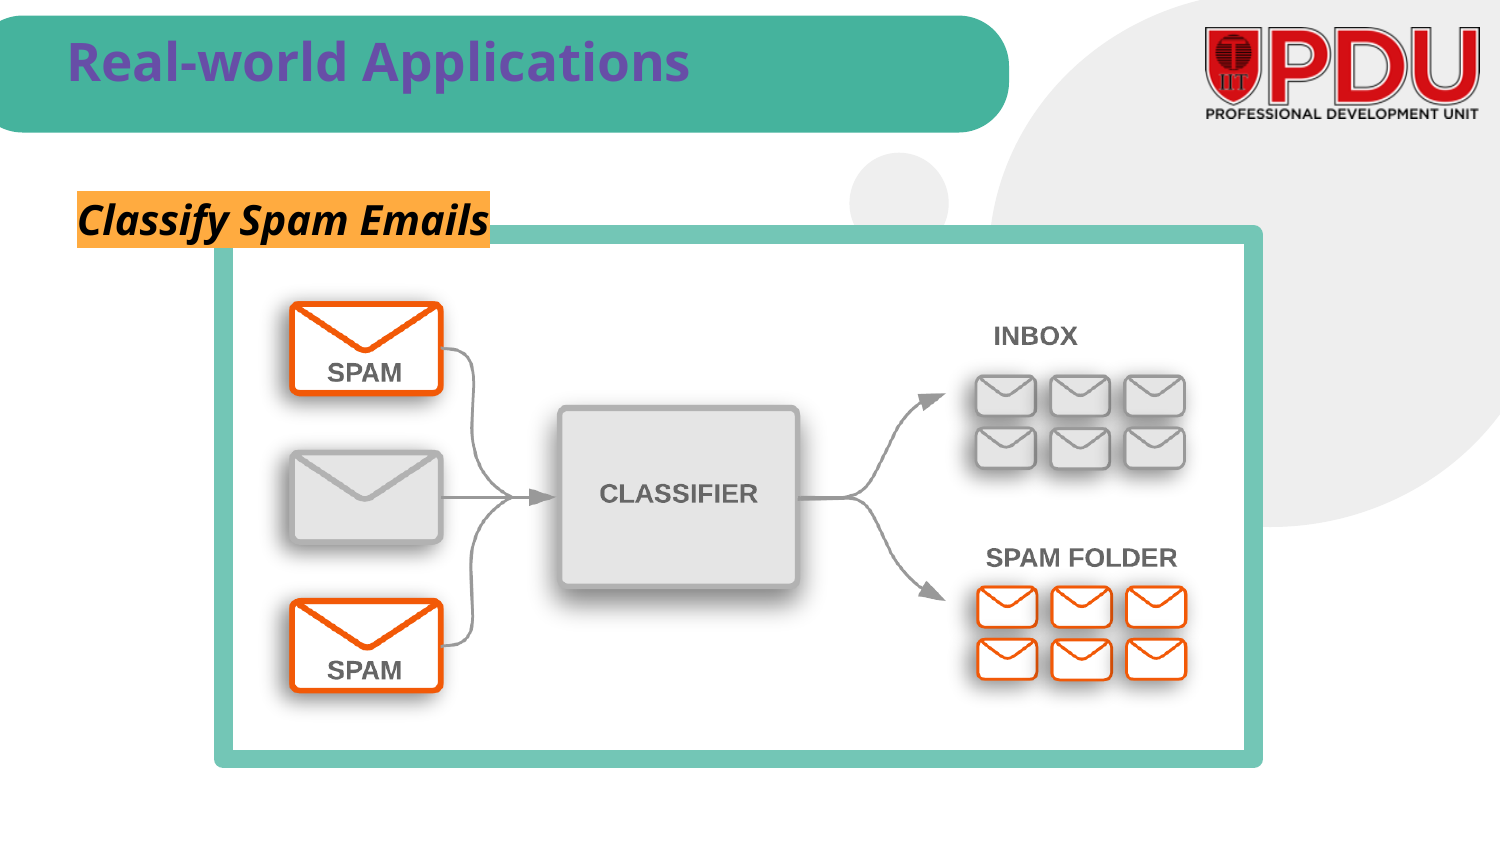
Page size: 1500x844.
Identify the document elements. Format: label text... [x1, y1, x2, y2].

picture [232, 243, 1245, 750]
picture [1204, 27, 1480, 119]
title Real-world Applications [51, 13, 1449, 108]
text_box Classify Spam Emails [61, 179, 761, 260]
